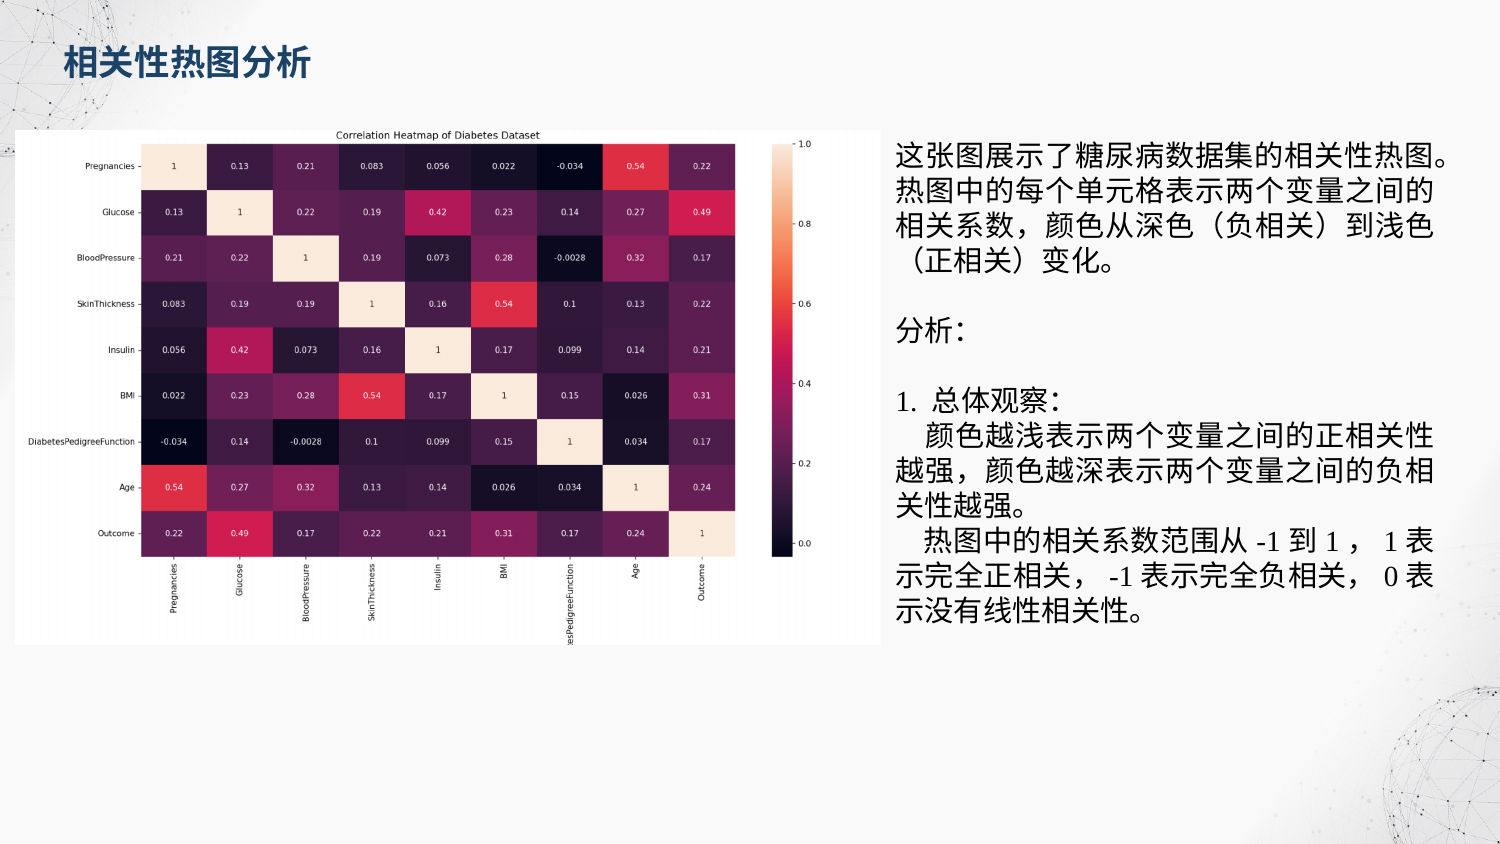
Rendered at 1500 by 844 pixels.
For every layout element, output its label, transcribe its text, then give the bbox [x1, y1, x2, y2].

text_box 这张图展示了糖尿病数据集的相关性热图。热图中的每个单元格表示两个变量之间的相关系数，颜色从深色（负相关）到浅色（正相关）变化。 分析： 1. 总体观察： 颜色越浅表示两个变量之间的正相关性越强，颜色越深表示两个变量之间的负相关性越强。 热图中的相关系数范围从-1到1，1表示完全正相关，-1表示完全负相关，0表示没有线性相关性。 [881, 130, 1450, 635]
text_box 相关性热图分析 [52, 33, 424, 88]
picture [0, 0, 1500, 844]
